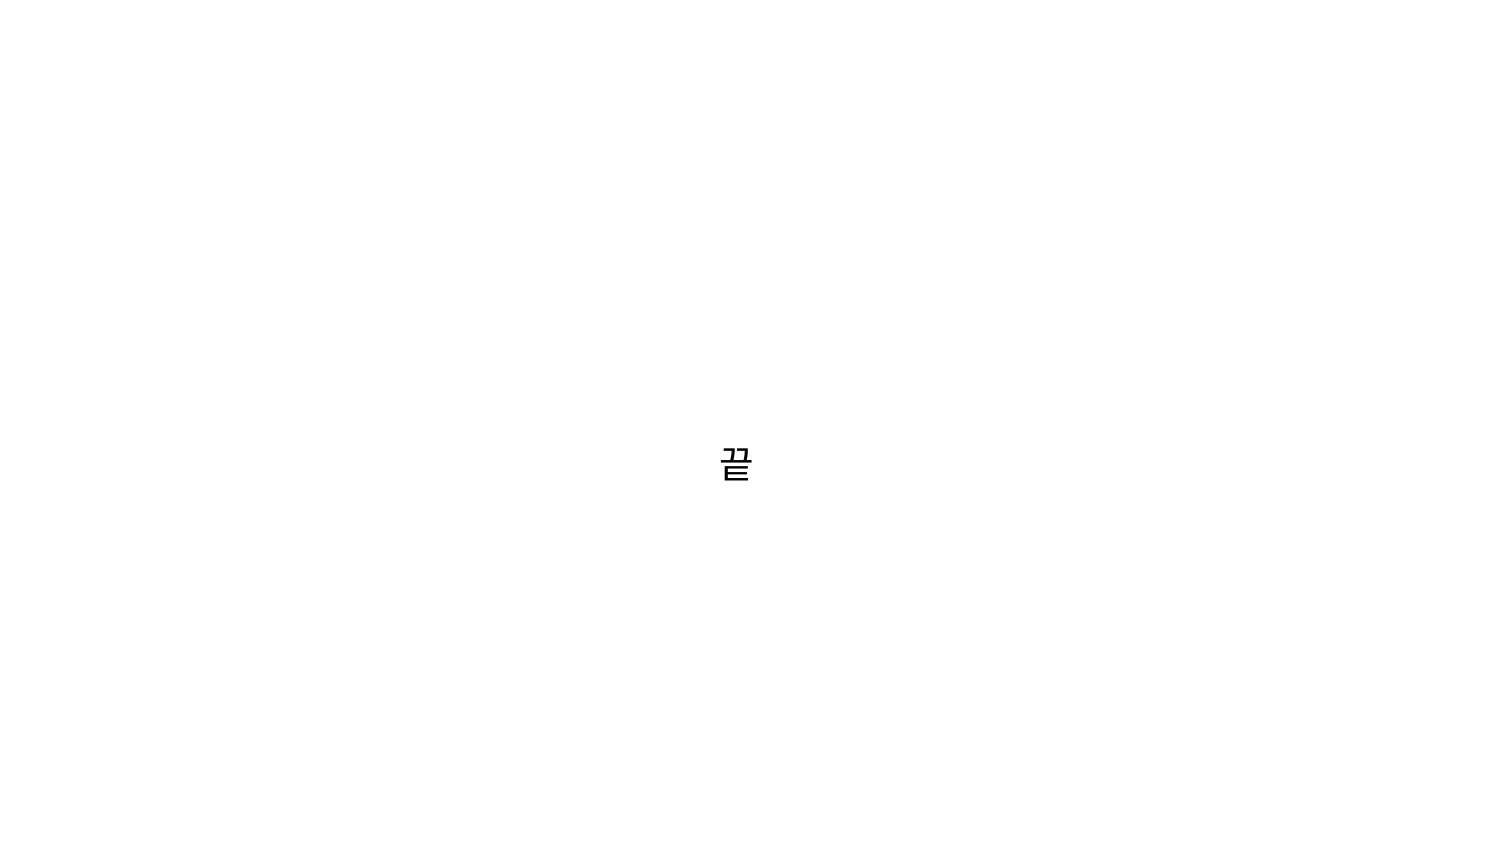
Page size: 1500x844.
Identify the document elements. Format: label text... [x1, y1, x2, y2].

text_box 끝 [704, 433, 769, 494]
